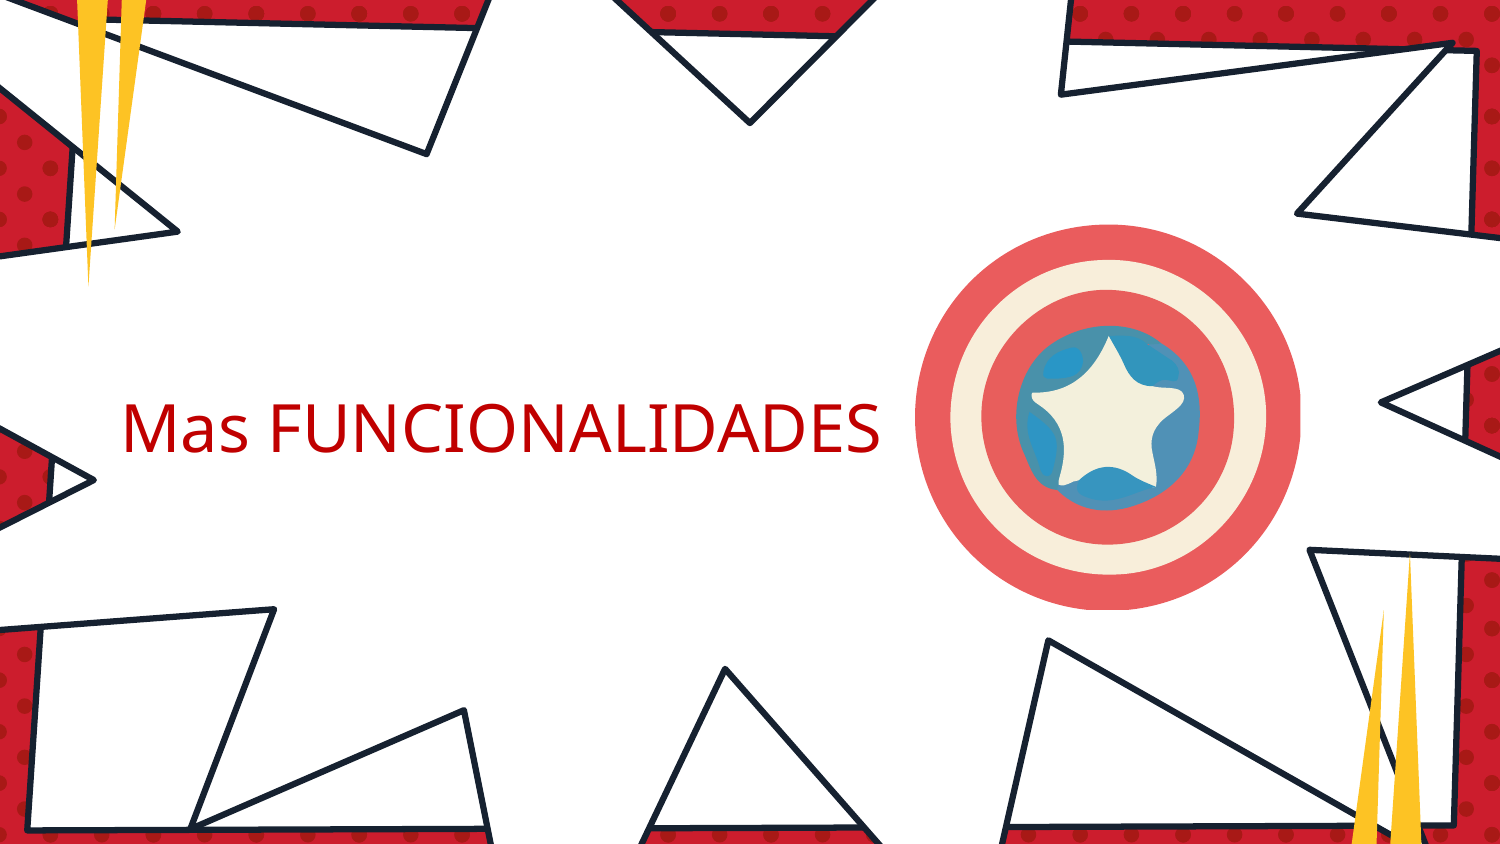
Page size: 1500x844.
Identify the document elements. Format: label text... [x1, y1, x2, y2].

text_box [1310, 550, 1409, 610]
text_box [1006, 642, 1277, 828]
text_box [1383, 366, 1468, 440]
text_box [0, 0, 216, 229]
text_box [653, 32, 835, 122]
text_box [0, 488, 1277, 844]
text_box [191, 711, 487, 830]
text_box [66, 238, 86, 247]
text_box [1062, 41, 1398, 94]
picture [914, 224, 1301, 611]
text_box [650, 670, 863, 829]
text_box [27, 610, 273, 831]
text_box [1299, 50, 1477, 234]
title Mas FUNCIONALIDADES [77, 351, 909, 502]
text_box [1411, 555, 1462, 610]
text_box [1282, 611, 1500, 844]
text_box [219, 22, 476, 153]
text_box [92, 238, 124, 243]
text_box [49, 458, 77, 502]
text_box [0, 0, 1500, 610]
